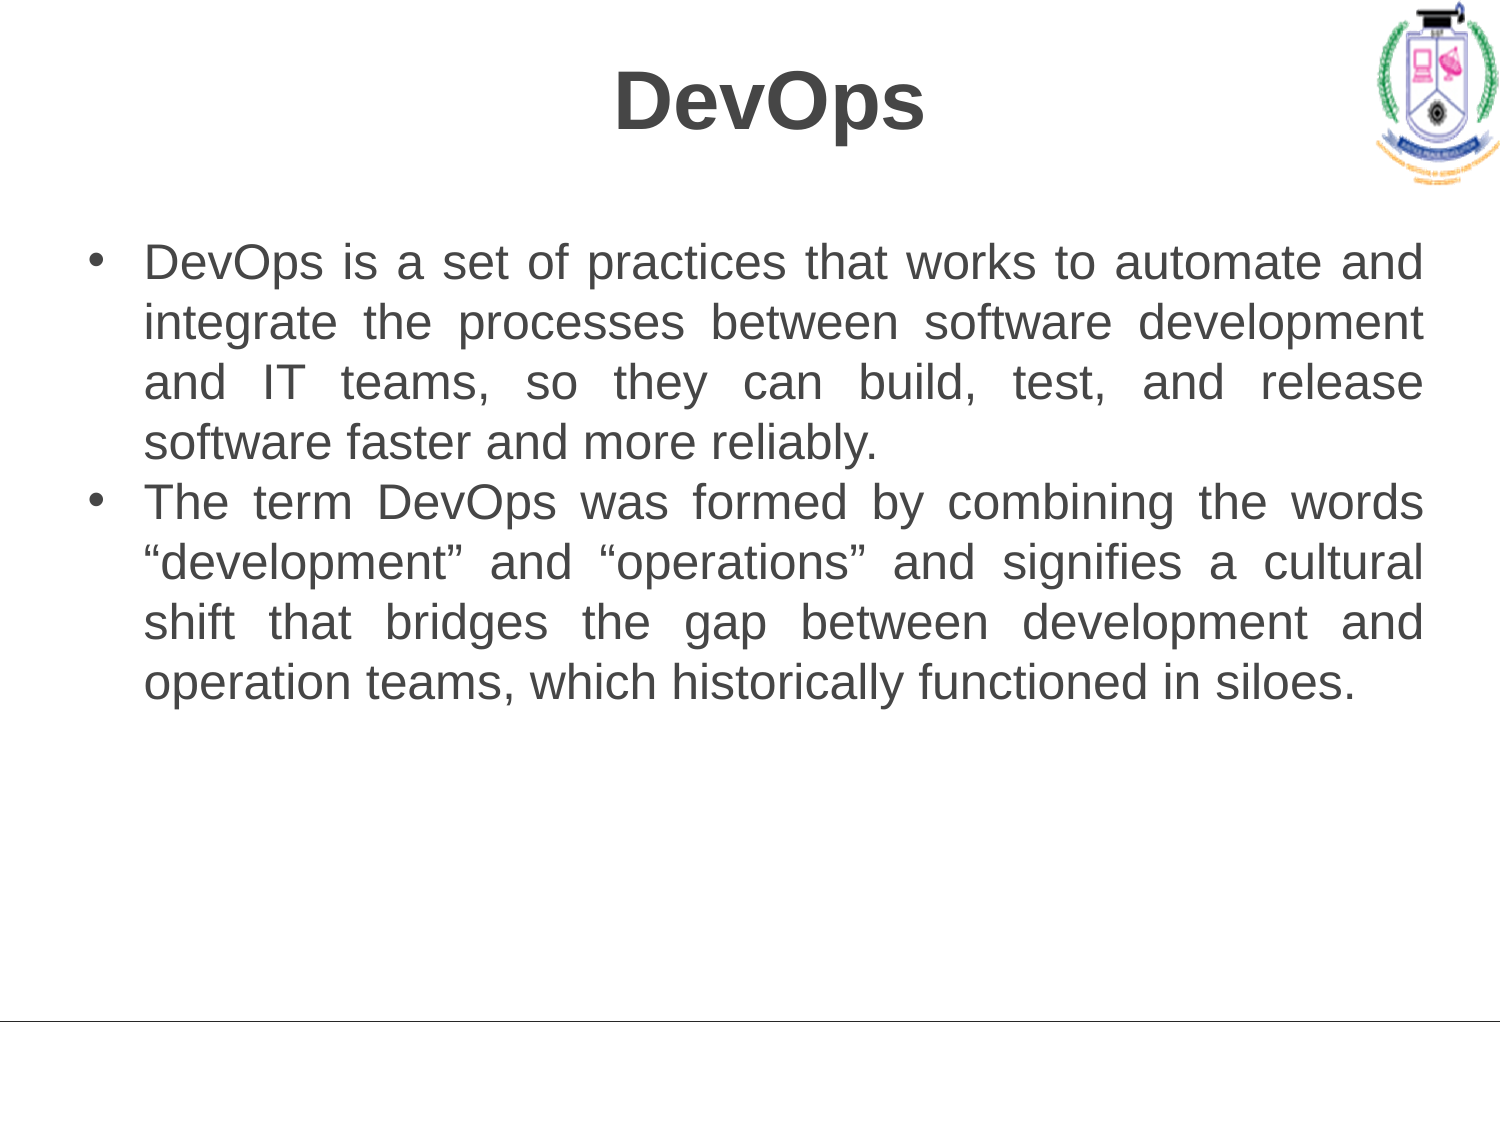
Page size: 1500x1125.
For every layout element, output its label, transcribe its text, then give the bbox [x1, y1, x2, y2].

list DevOps is a set of practices that works to automate and integrate the processes between software development and IT teams, so they can build, test, and release software faster and more reliably. The term DevOps was formed by combining the words “development” and “operations” and signifies a cultural shift that bridges the gap between development and operation teams, which historically functioned in siloes. [87, 229, 1425, 714]
title DevOps [249, 45, 1291, 147]
picture [1362, 0, 1500, 203]
